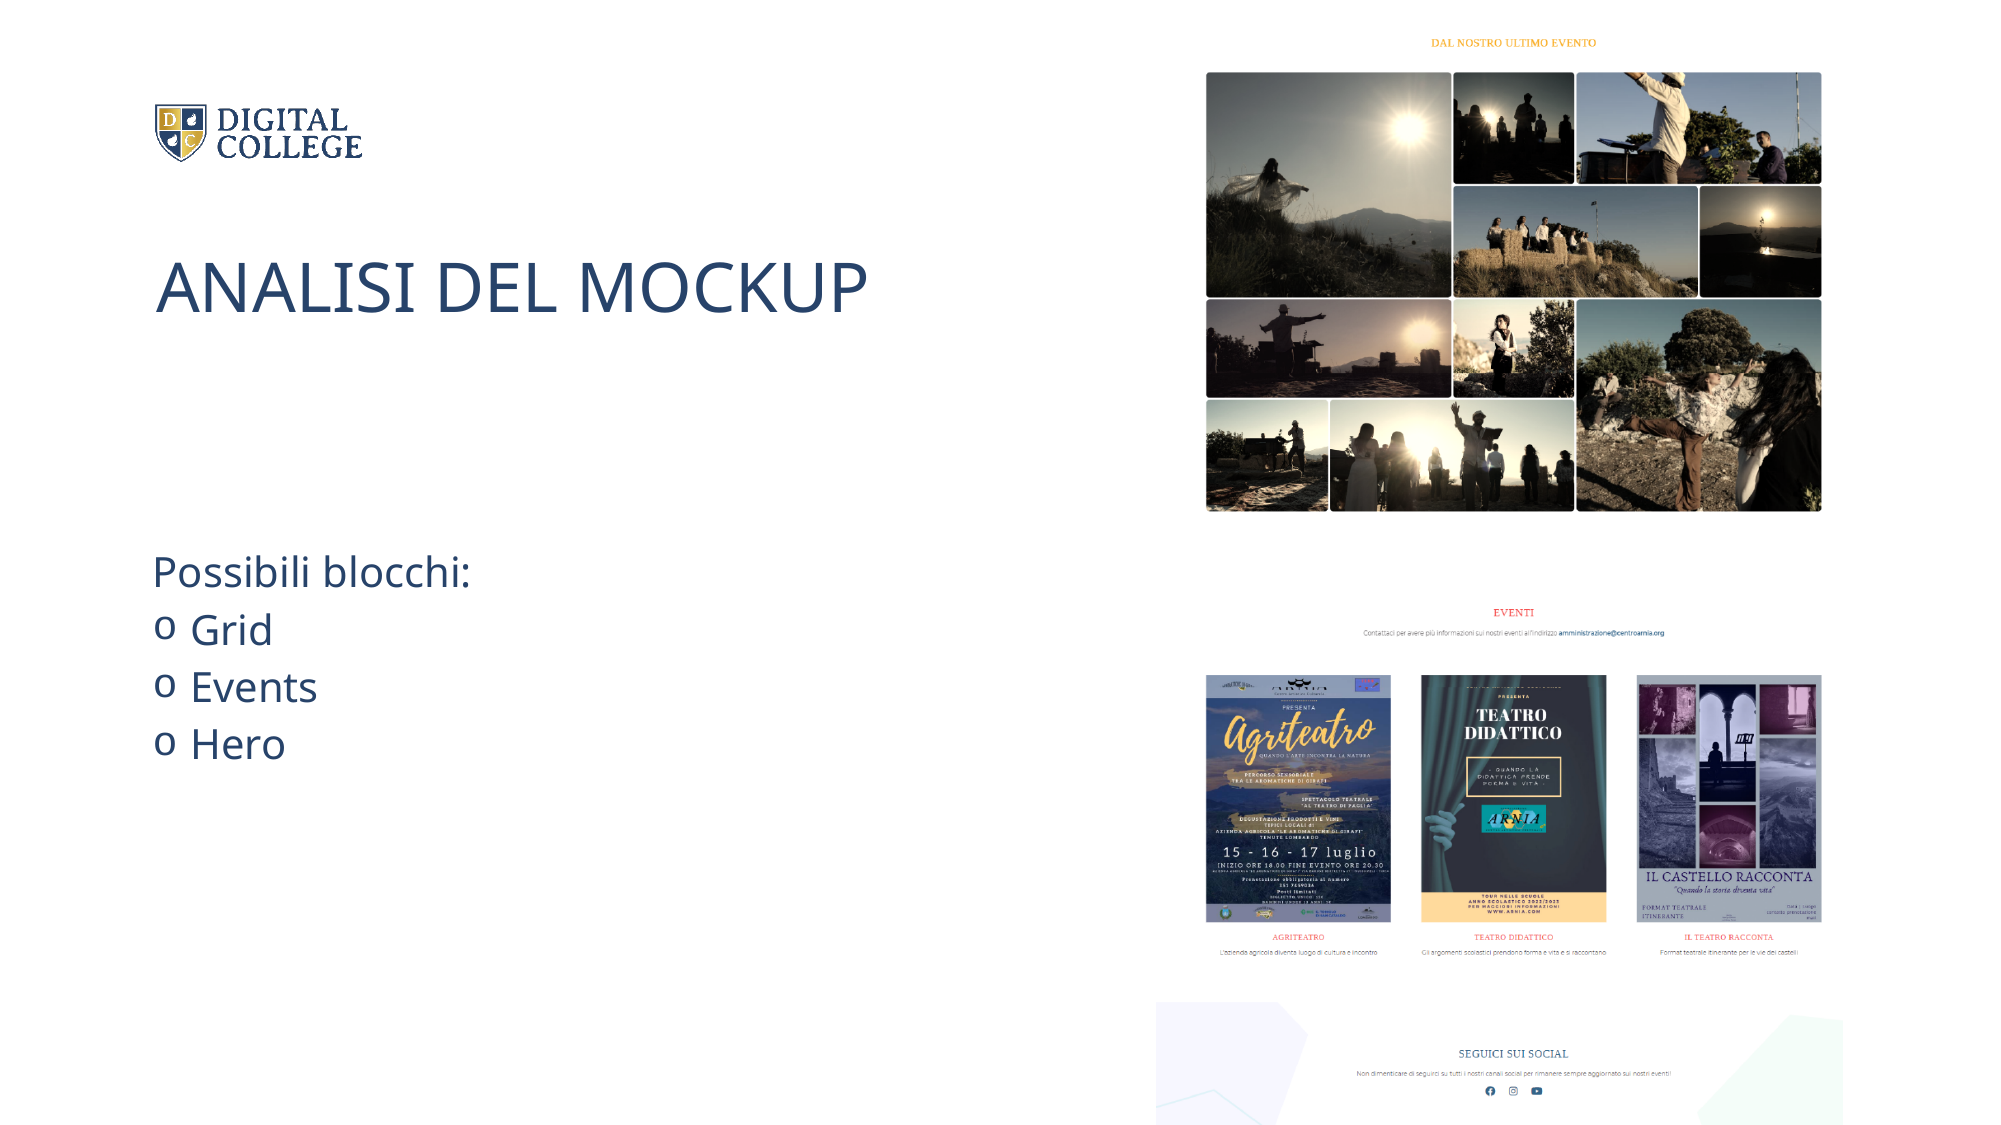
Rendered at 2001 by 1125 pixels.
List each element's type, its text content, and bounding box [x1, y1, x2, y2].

picture [1156, 0, 1843, 1125]
title ANALISI DEL MOCKUP [141, 245, 1059, 464]
picture [151, 99, 367, 166]
list Possibili blocchi: Grid Events Hero [137, 544, 984, 1078]
